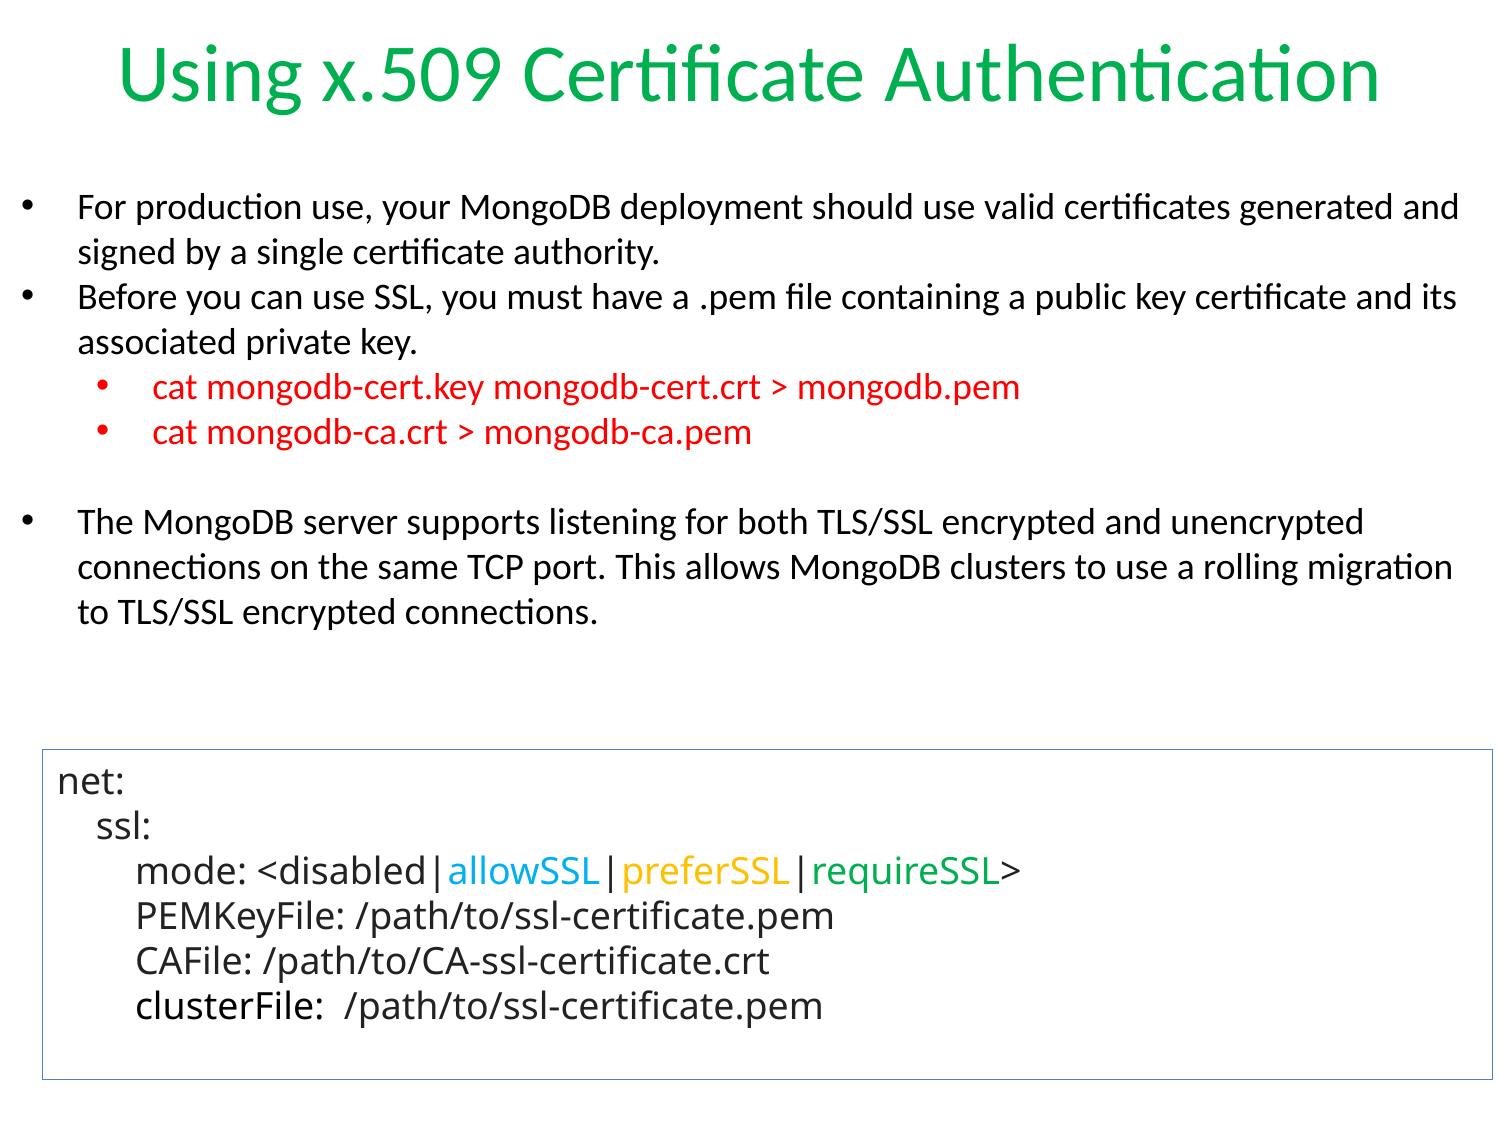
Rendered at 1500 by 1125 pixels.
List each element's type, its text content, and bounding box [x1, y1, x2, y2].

text_box For production use, your MongoDB deployment should use valid certificates generated and signed by a single certificate authority. Before you can use SSL, you must have a .pem file containing a public key certificate and its associated private key. cat mongodb-cert.key mongodb-cert.crt > mongodb.pem cat mongodb-ca.crt > mongodb-ca.pem The MongoDB server supports listening for both TLS/SSL encrypted and unencrypted connections on the same TCP port. This allows MongoDB clusters to use a rolling migration to TLS/SSL encrypted connections. [6, 174, 1494, 685]
title Using x.509 Certificate Authentication [75, 0, 1425, 138]
text_box net: ssl: mode: <disabled|allowSSL|preferSSL|requireSSL> PEMKeyFile: /path/to/ssl-certificate.pem CAFile: /path/to/CA-ssl-certificate.crt clusterFile: /path/to/ssl-certificate.pem [42, 749, 1493, 1080]
